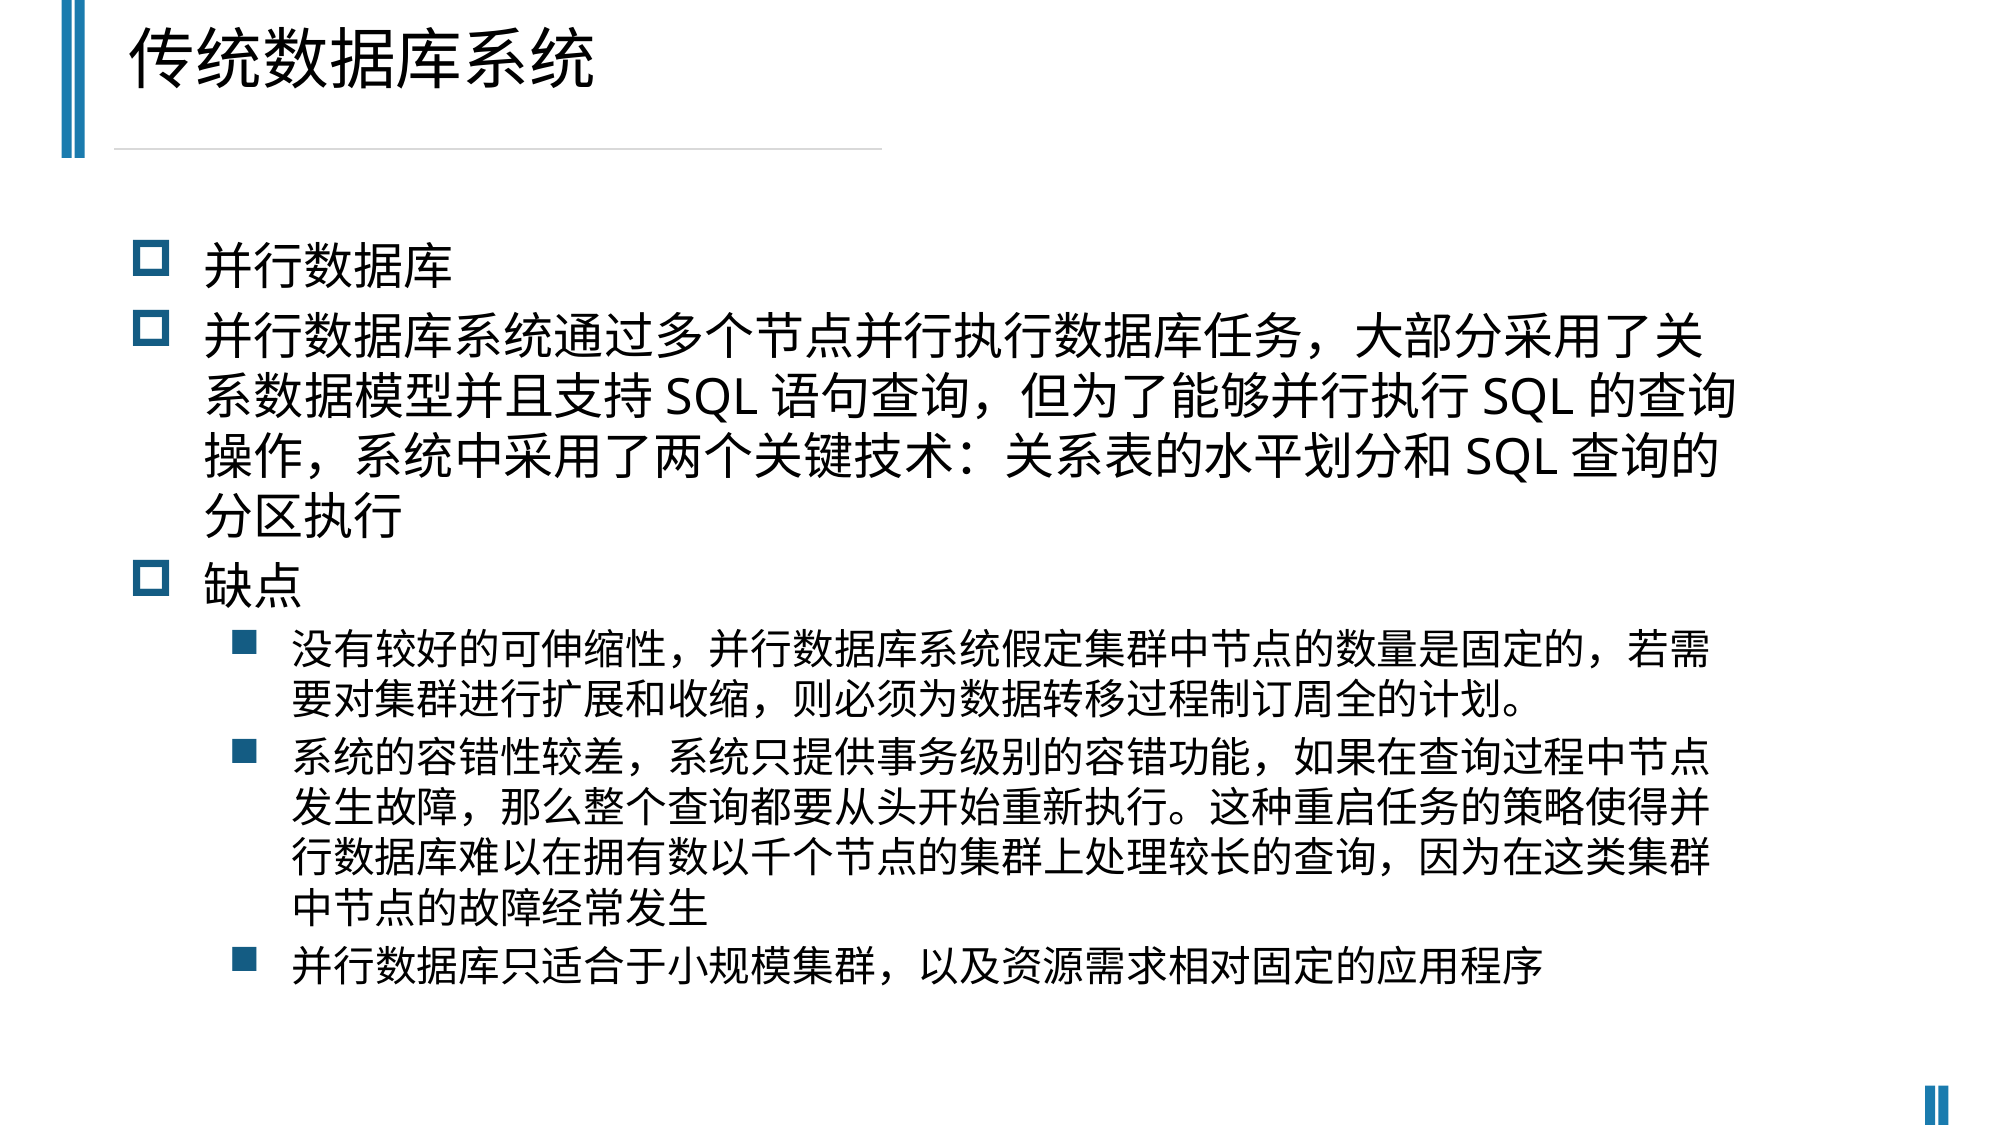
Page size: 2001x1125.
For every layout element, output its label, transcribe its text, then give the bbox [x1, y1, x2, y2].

list 并行数据库 并行数据库系统通过多个节点并行执行数据库任务，大部分采用了关系数据模型并且支持SQL语句查询，但为了能够并行执行SQL的查询操作，系统中采用了两个关键技术：关系表的水平划分和SQL查询的分区执行 缺点 没有较好的可伸缩性，并行数据库系统假定集群中节点的数量是固定的，若需要对集群进行扩展和收缩，则必须为数据转移过程制订周全的计划。 系统的容错性较差，系统只提供事务级别的容错功能，如果在查询过程中节点发生故障，那么整个查询都要从头开始重新执行。这种重启任务的策略使得并行数据库难以在拥有数以千个节点的集群上处理较长的查询，因为在这类集群中节点的故障经常发生 并行数据库只适合于小规模集群，以及资源需求相对固定的应用程序 [114, 227, 1765, 756]
list 传统数据库系统 [114, 9, 1415, 203]
